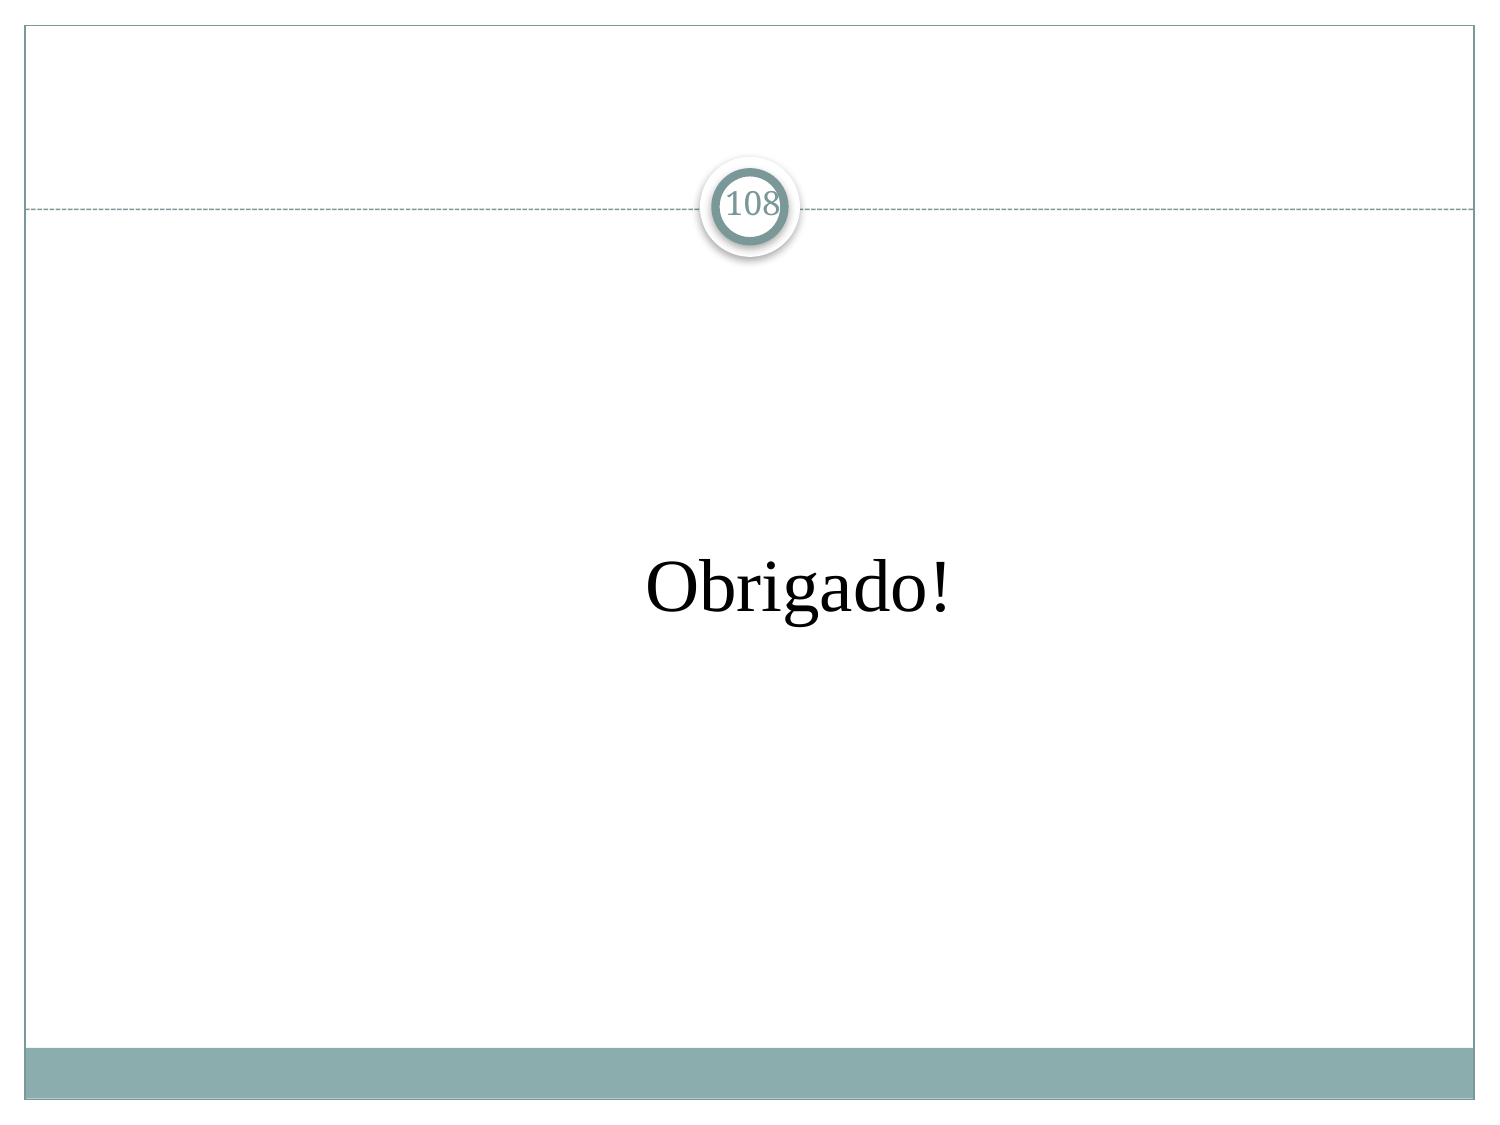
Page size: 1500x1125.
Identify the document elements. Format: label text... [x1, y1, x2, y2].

list Obrigado! [630, 529, 997, 636]
slide_number 108 [715, 168, 791, 241]
